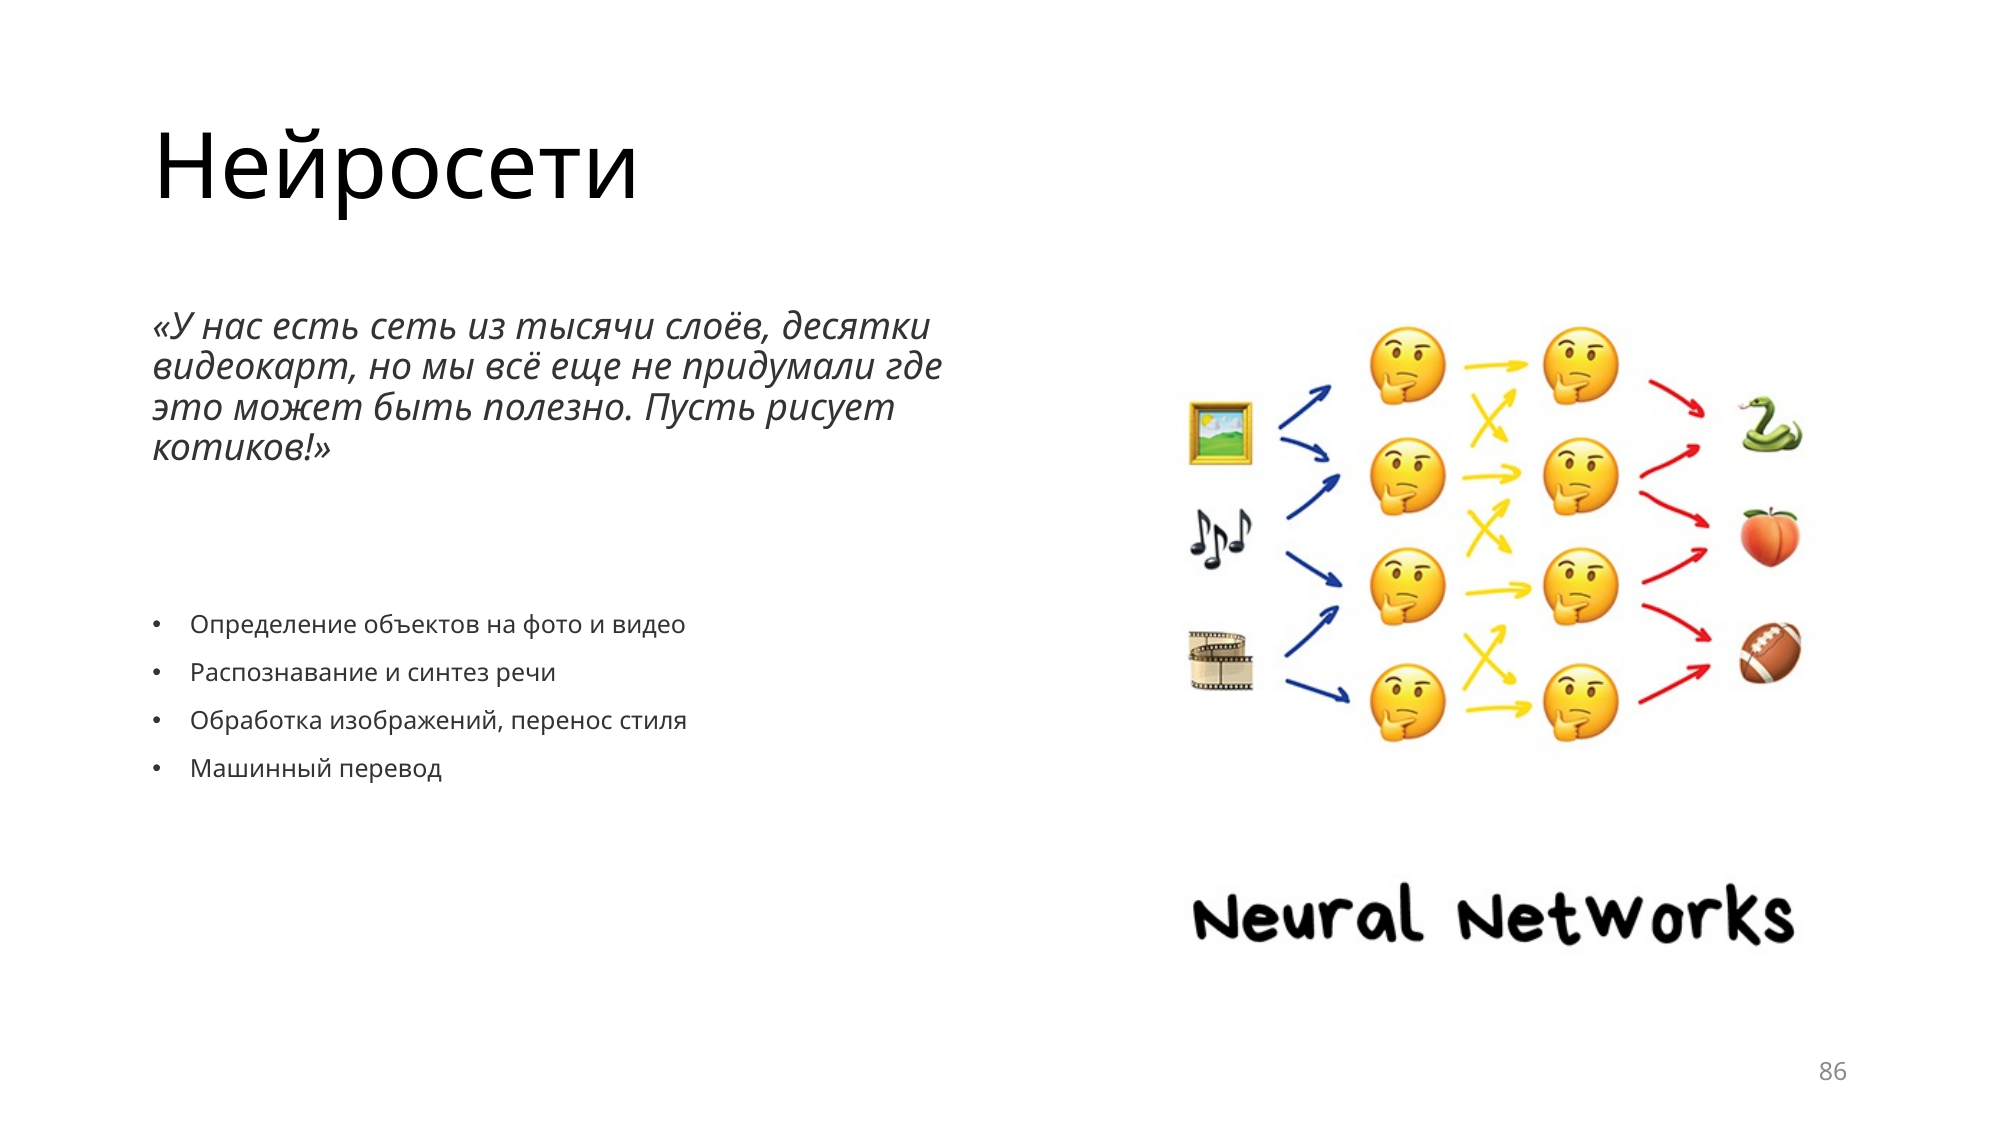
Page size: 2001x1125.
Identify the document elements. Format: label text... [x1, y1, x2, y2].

list «У нас есть сеть из тысячи слоёв, десятки видеокарт, но мы всё еще не придумали где это может быть полезно. Пусть рисует котиков!» Определение объектов на фото и видео Распознавание и синтез речи Обработка изображений, перенос стиля Машинный перевод [137, 299, 1000, 1014]
slide_number 86 [1412, 1042, 1863, 1103]
title Нейросети [137, 59, 1863, 278]
picture [1126, 277, 1863, 1014]
